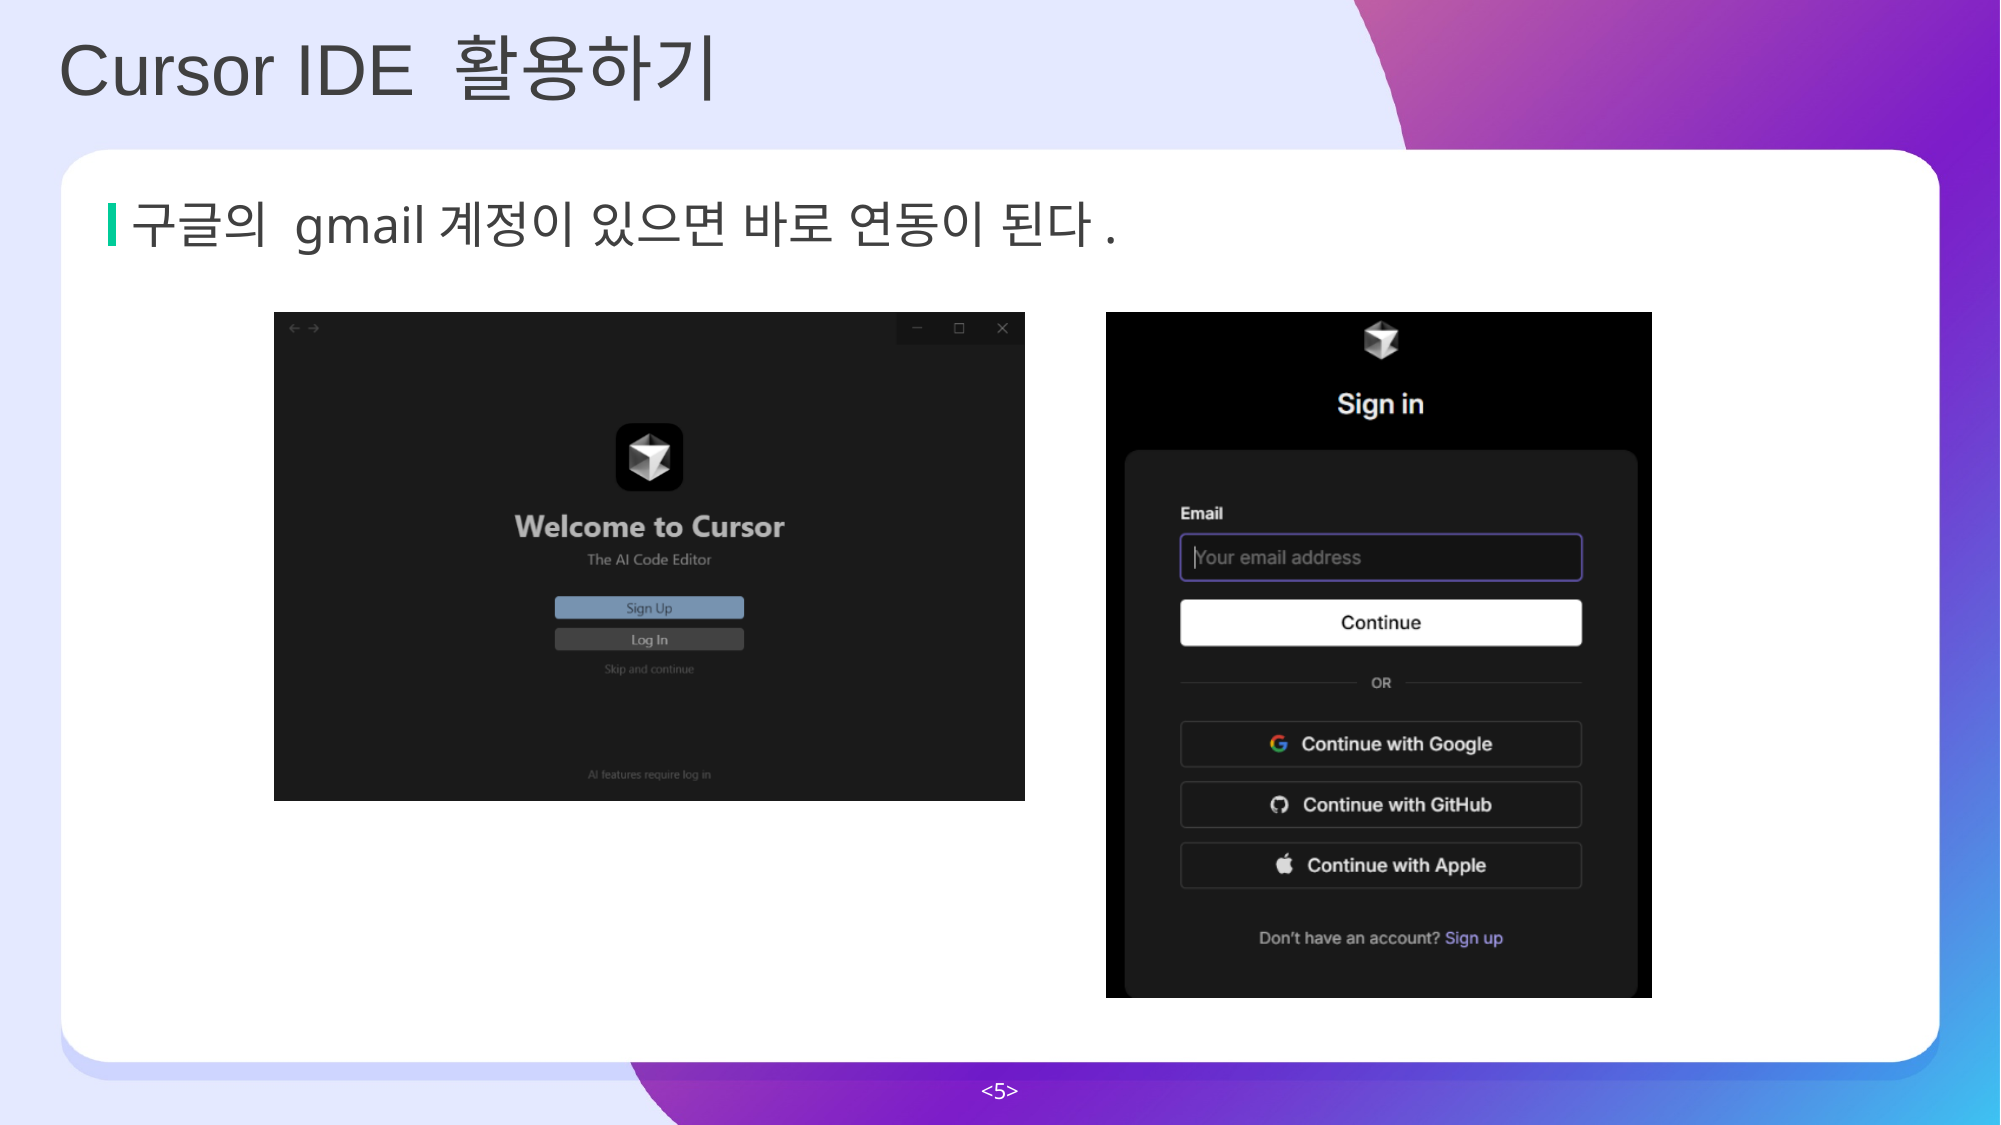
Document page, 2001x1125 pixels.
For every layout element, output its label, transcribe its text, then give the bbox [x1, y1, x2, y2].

text_box 구글의 gmail계정이 있으면 바로 연동이 된다. [87, 189, 1914, 1036]
text_box Cursor IDE 활용하기 [38, 23, 1764, 241]
picture [0, 0, 2000, 1125]
